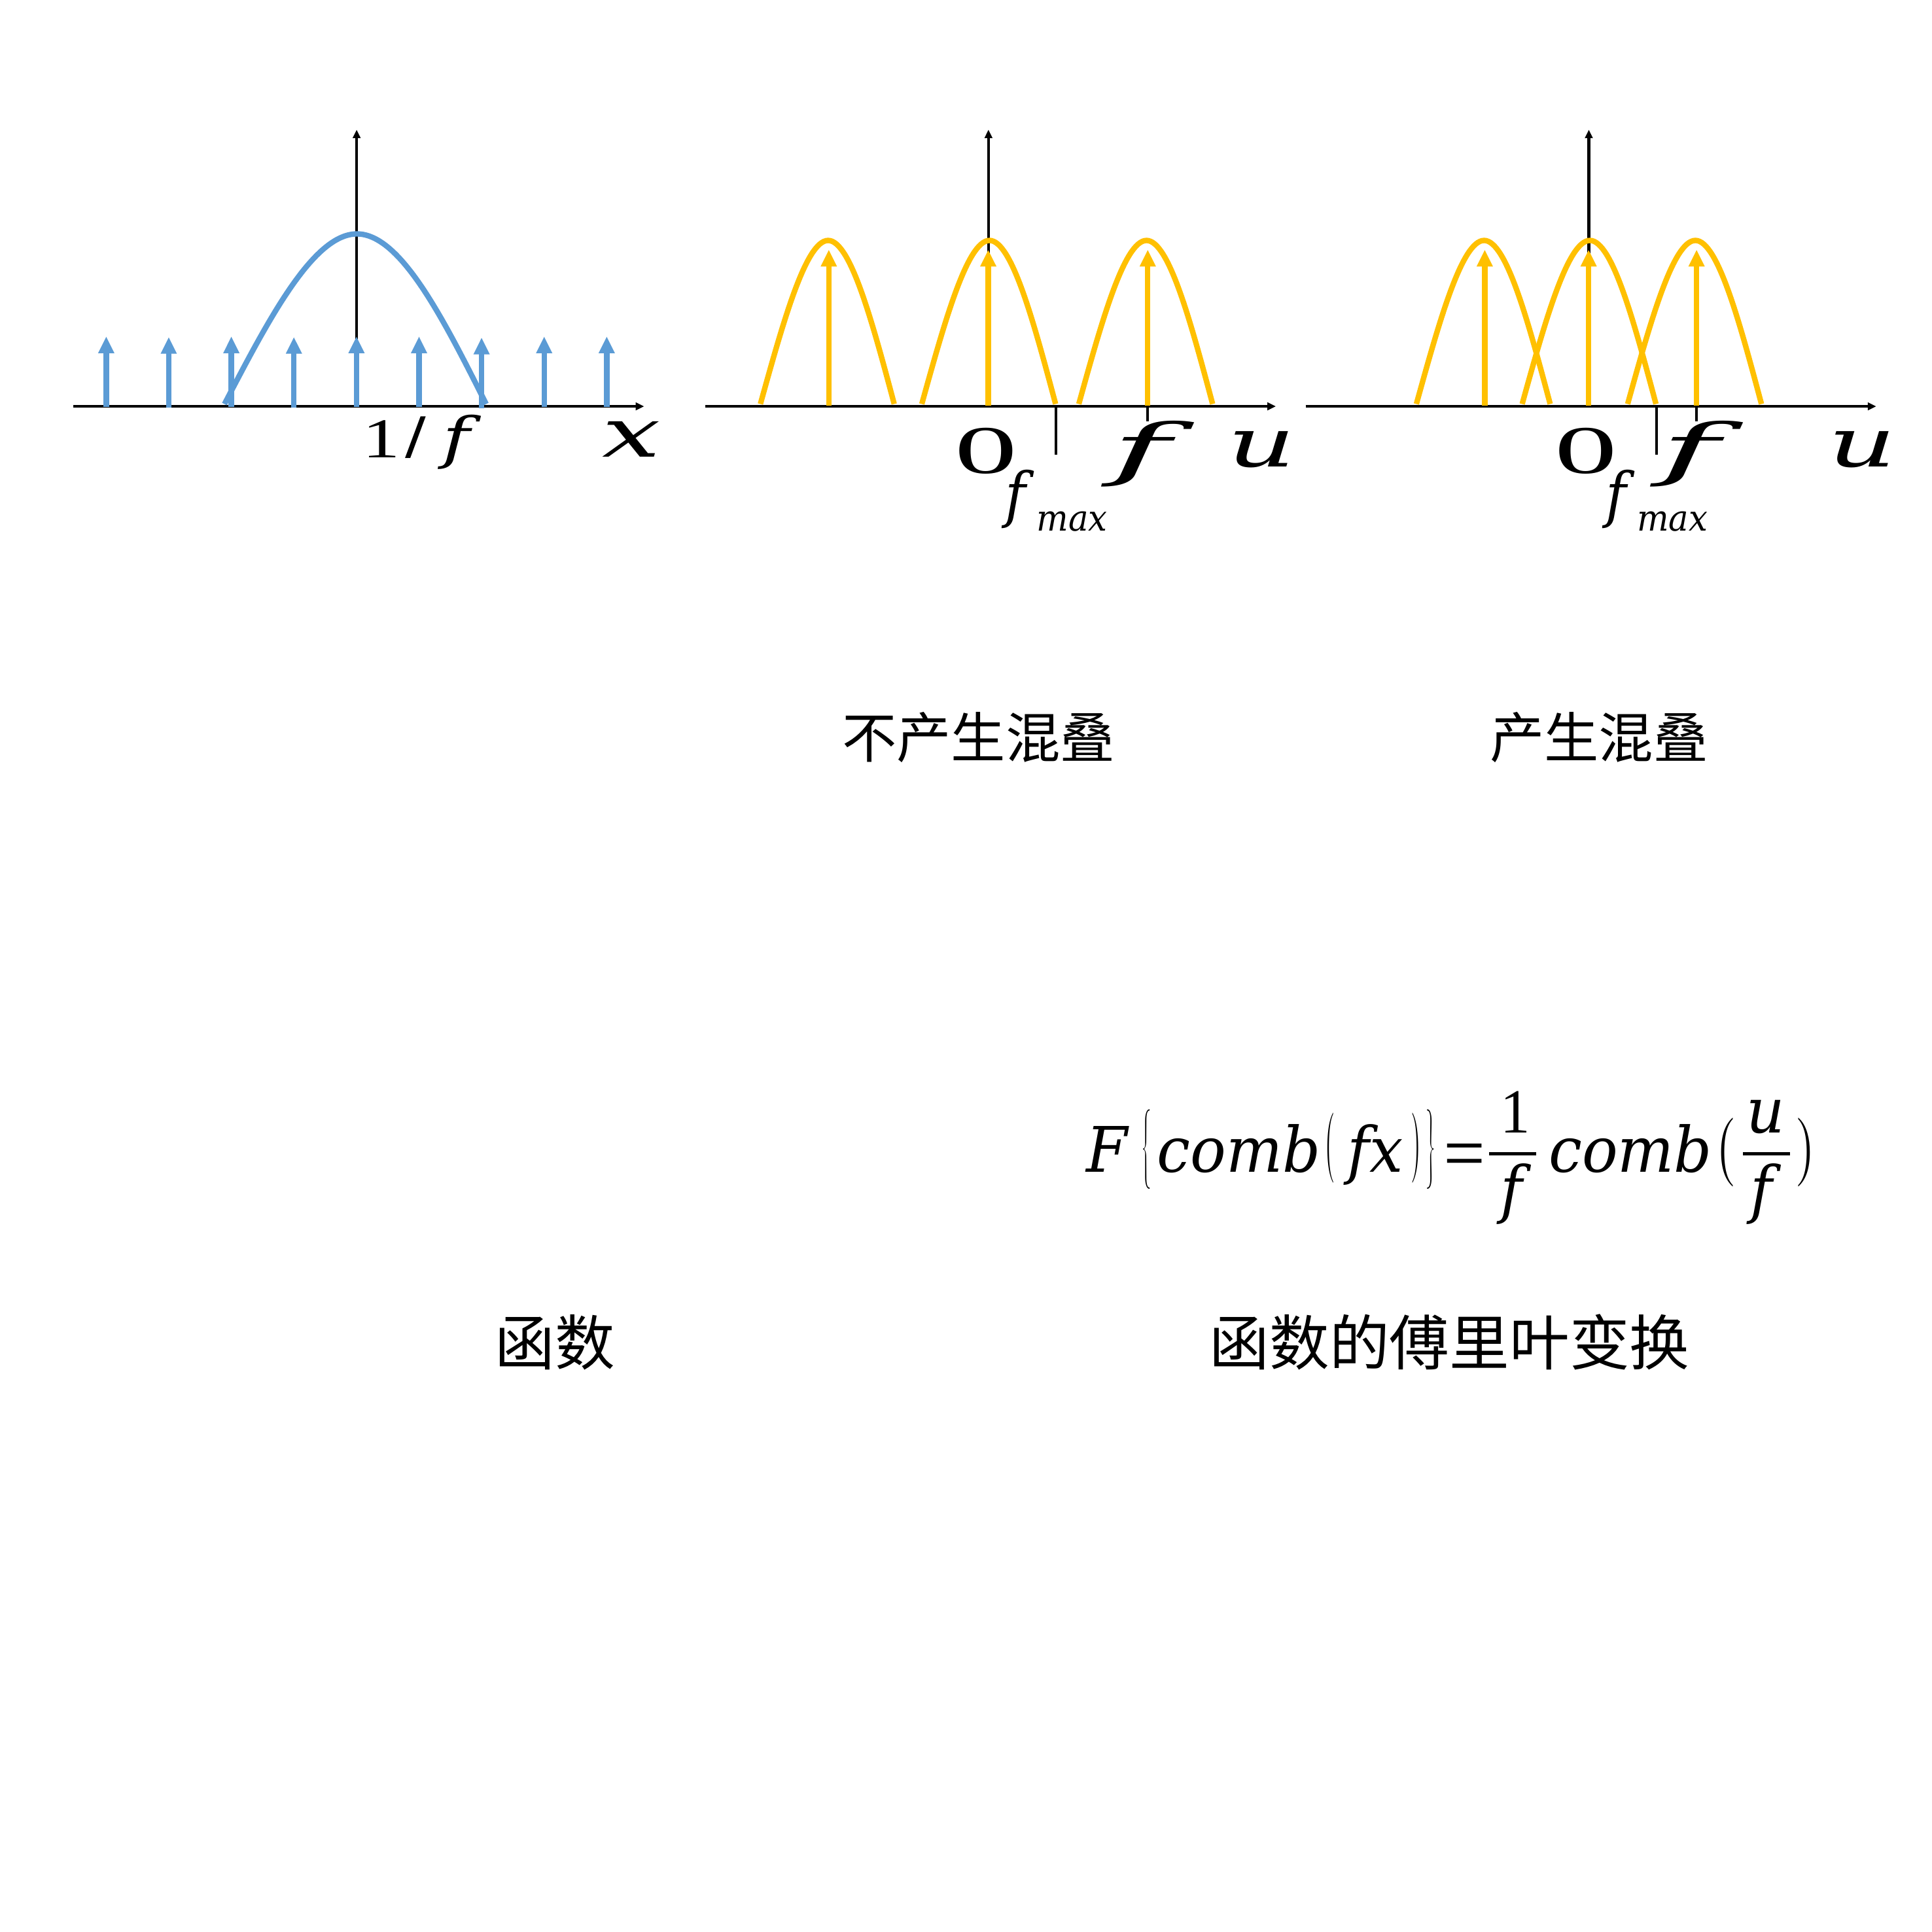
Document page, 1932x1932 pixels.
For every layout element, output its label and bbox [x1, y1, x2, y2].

text_box [106, 336, 607, 408]
text_box [1305, 130, 1876, 406]
text_box [0, 97, 1932, 859]
text_box [705, 130, 1276, 406]
text_box [73, 130, 644, 406]
